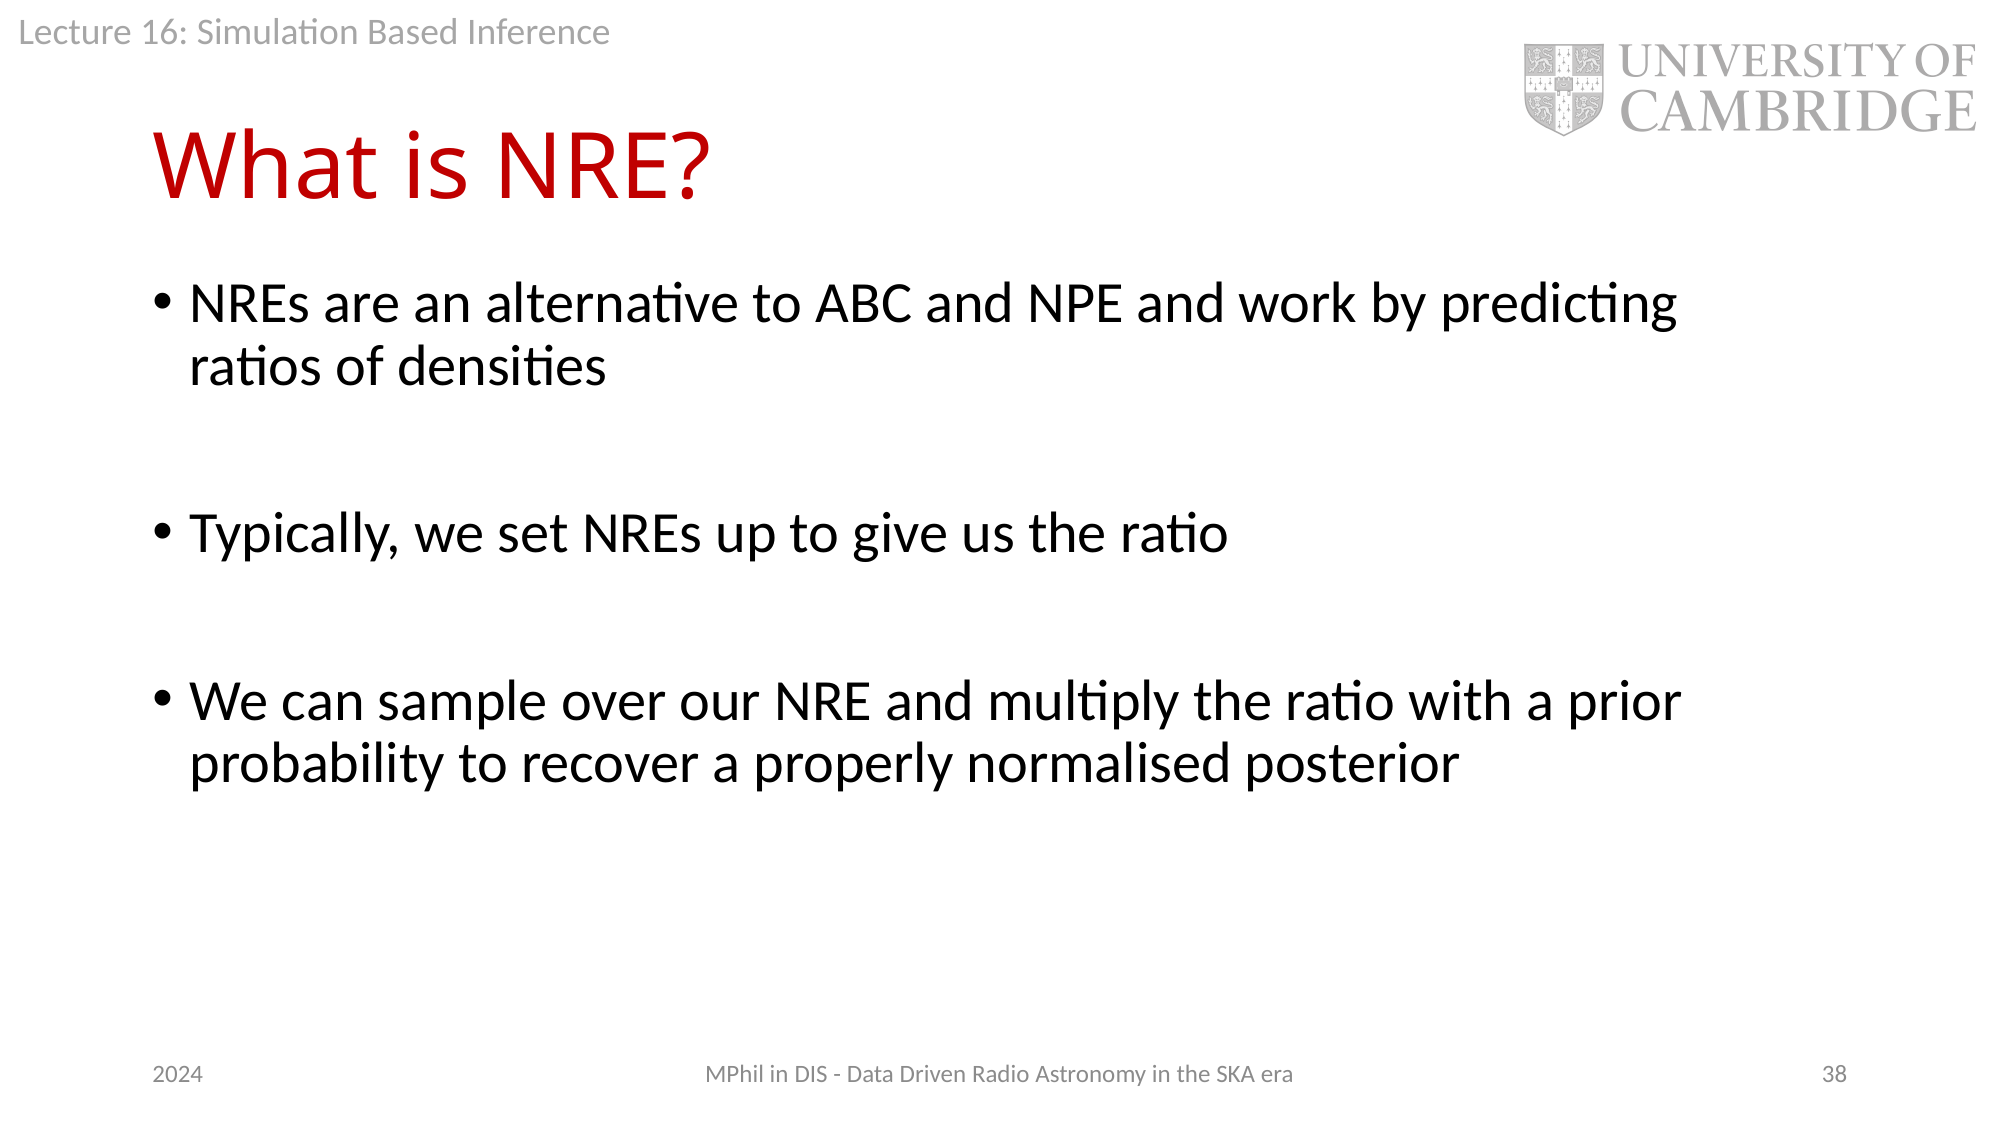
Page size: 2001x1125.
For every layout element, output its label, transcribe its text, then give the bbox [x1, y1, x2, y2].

slide_number 38 [1412, 1042, 1863, 1103]
title What is NRE? [137, 59, 1863, 278]
footer MPhil in DIS - Data Driven Radio Astronomy in the SKA era [662, 1042, 1338, 1103]
slide_number 2024 [137, 1042, 588, 1103]
